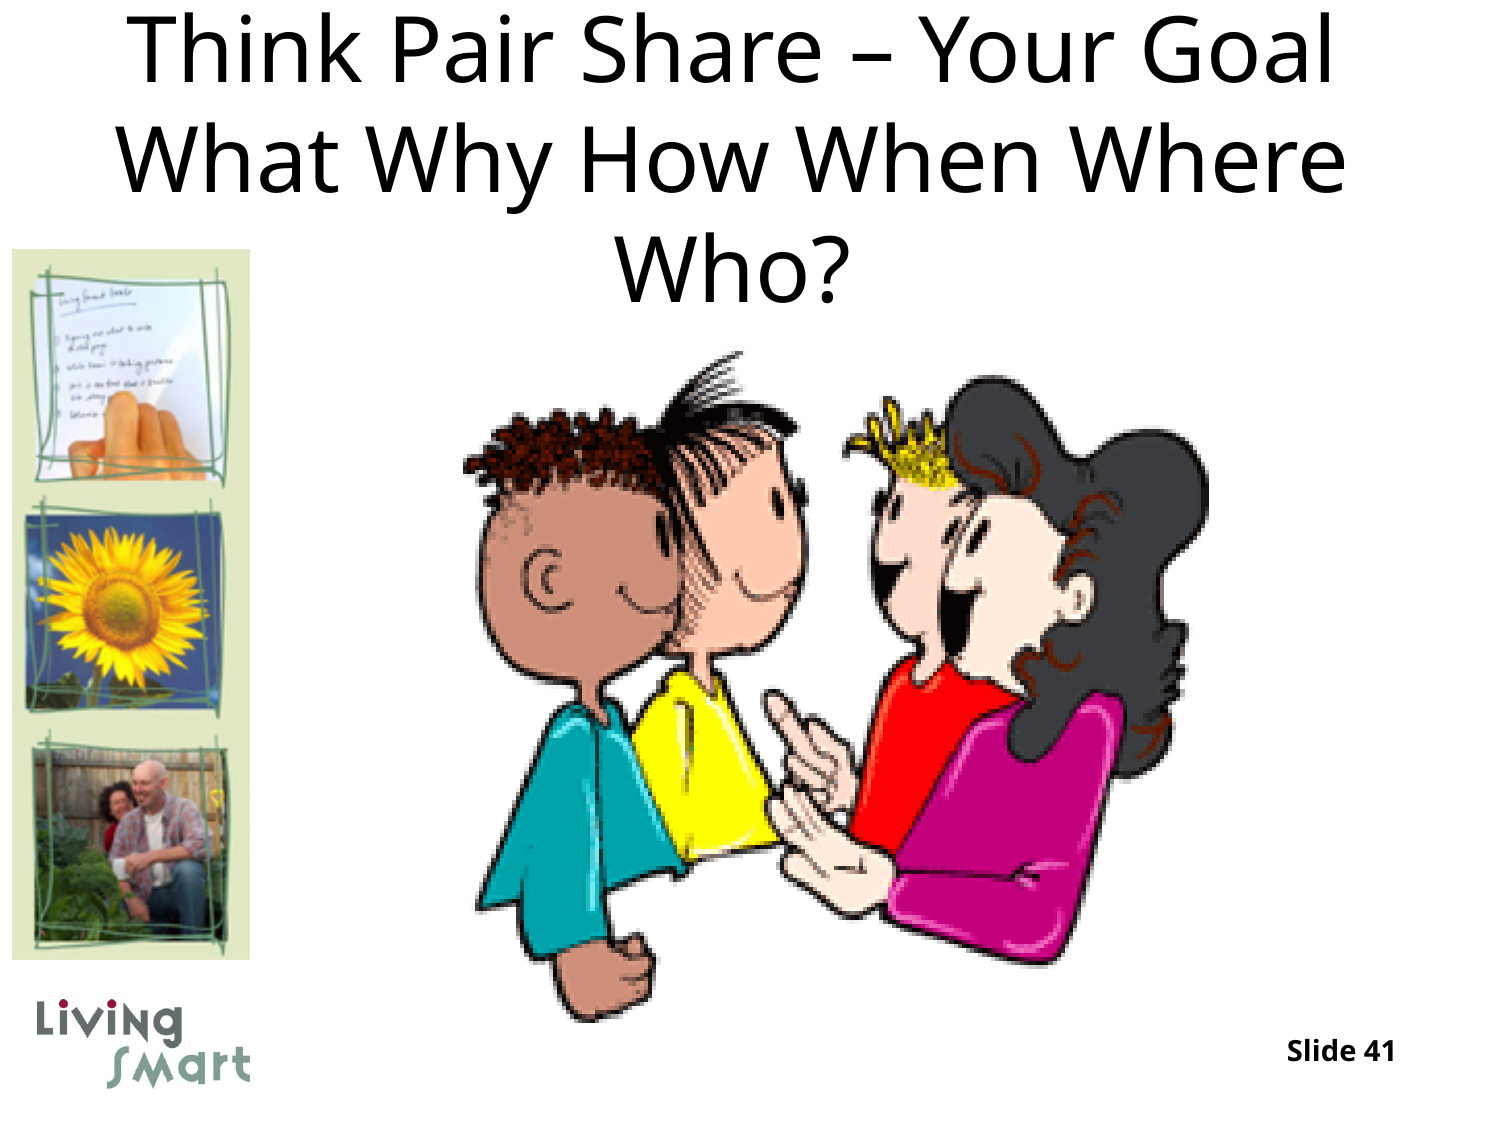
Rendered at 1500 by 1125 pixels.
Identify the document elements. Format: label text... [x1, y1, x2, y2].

picture [37, 999, 250, 1089]
picture [430, 314, 1247, 1052]
title Think Pair Share – Your Goal What Why How When Where Who? [0, 62, 1466, 251]
slide_number Slide 41 [1099, 1024, 1413, 1101]
picture [12, 251, 250, 960]
